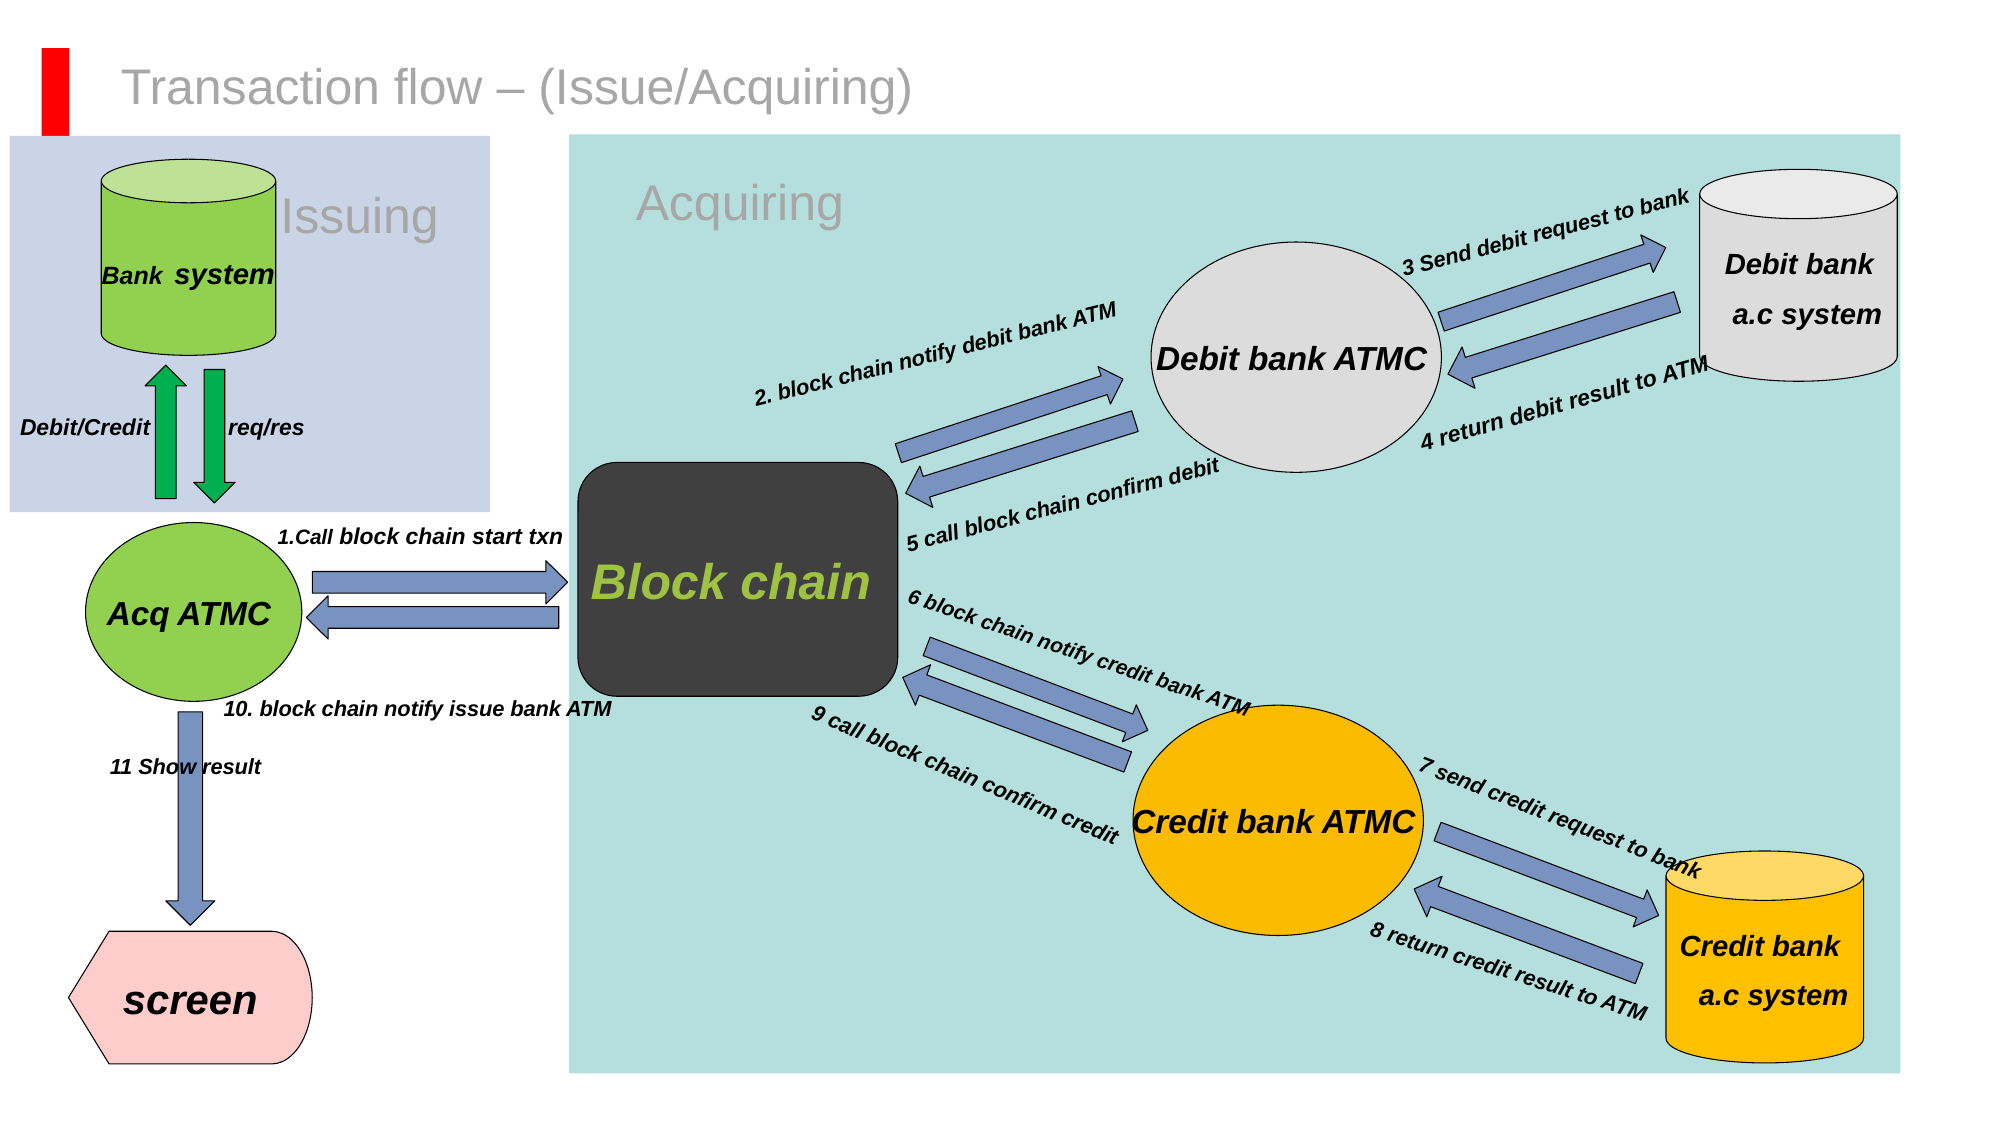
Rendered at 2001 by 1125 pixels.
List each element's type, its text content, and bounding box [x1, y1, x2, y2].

text_box Credit bank a.c system [1666, 850, 1864, 1063]
text_box [165, 818, 215, 926]
text_box [1438, 254, 1663, 332]
text_box Issuing [280, 190, 507, 281]
text_box [1447, 291, 1681, 378]
text_box 8 return credit result to ATM [1310, 864, 1708, 1077]
text_box [569, 587, 577, 656]
text_box [1005, 134, 1901, 1074]
text_box [895, 366, 1123, 463]
text_box [95, 48, 1874, 153]
text_box [1434, 826, 1659, 927]
text_box [193, 478, 236, 504]
text_box 7 send credit request to bank [1356, 697, 1765, 938]
text_box Credit bank ATMC [1138, 705, 1424, 936]
text_box [1418, 876, 1557, 931]
text_box [923, 654, 1148, 742]
text_box 2. block chain notify debit bank ATM [729, 253, 1141, 451]
text_box [204, 369, 225, 374]
text_box Transaction flow – (Issue/Acquiring) [120, 61, 1899, 166]
text_box Block chain [577, 462, 898, 697]
text_box screen [68, 931, 313, 1064]
text_box [156, 365, 175, 374]
text_box 6 block chain notify credit bank ATM [874, 539, 1285, 764]
text_box 5 call block chain confirm debit [856, 403, 1268, 603]
text_box 10. block chain notify issue bank ATM [248, 656, 587, 760]
text_box [9, 135, 490, 513]
text_box Acquiring [635, 177, 863, 268]
text_box Debit/Credit req/res [0, 374, 332, 478]
text_box 4 return debit result to ATM [1365, 299, 1763, 503]
text_box [569, 684, 1665, 1074]
text_box [902, 664, 1132, 773]
text_box [907, 410, 1138, 490]
text_box 1.Call block chain start txn [251, 484, 581, 587]
text_box 11 Show result [19, 714, 358, 818]
text_box 3 Send debit request to bank [1349, 132, 1747, 329]
text_box Bank system [101, 159, 276, 356]
text_box [312, 587, 563, 604]
text_box [306, 595, 559, 640]
text_box Debit bank a.c system [1699, 169, 1898, 382]
text_box [887, 646, 1174, 790]
text_box [569, 166, 1587, 492]
text_box Acq ATMC [85, 522, 302, 702]
text_box Debit bank ATMC [1151, 242, 1442, 473]
text_box 9 call block chain confirm credit [768, 653, 1163, 896]
text_box [155, 478, 177, 499]
